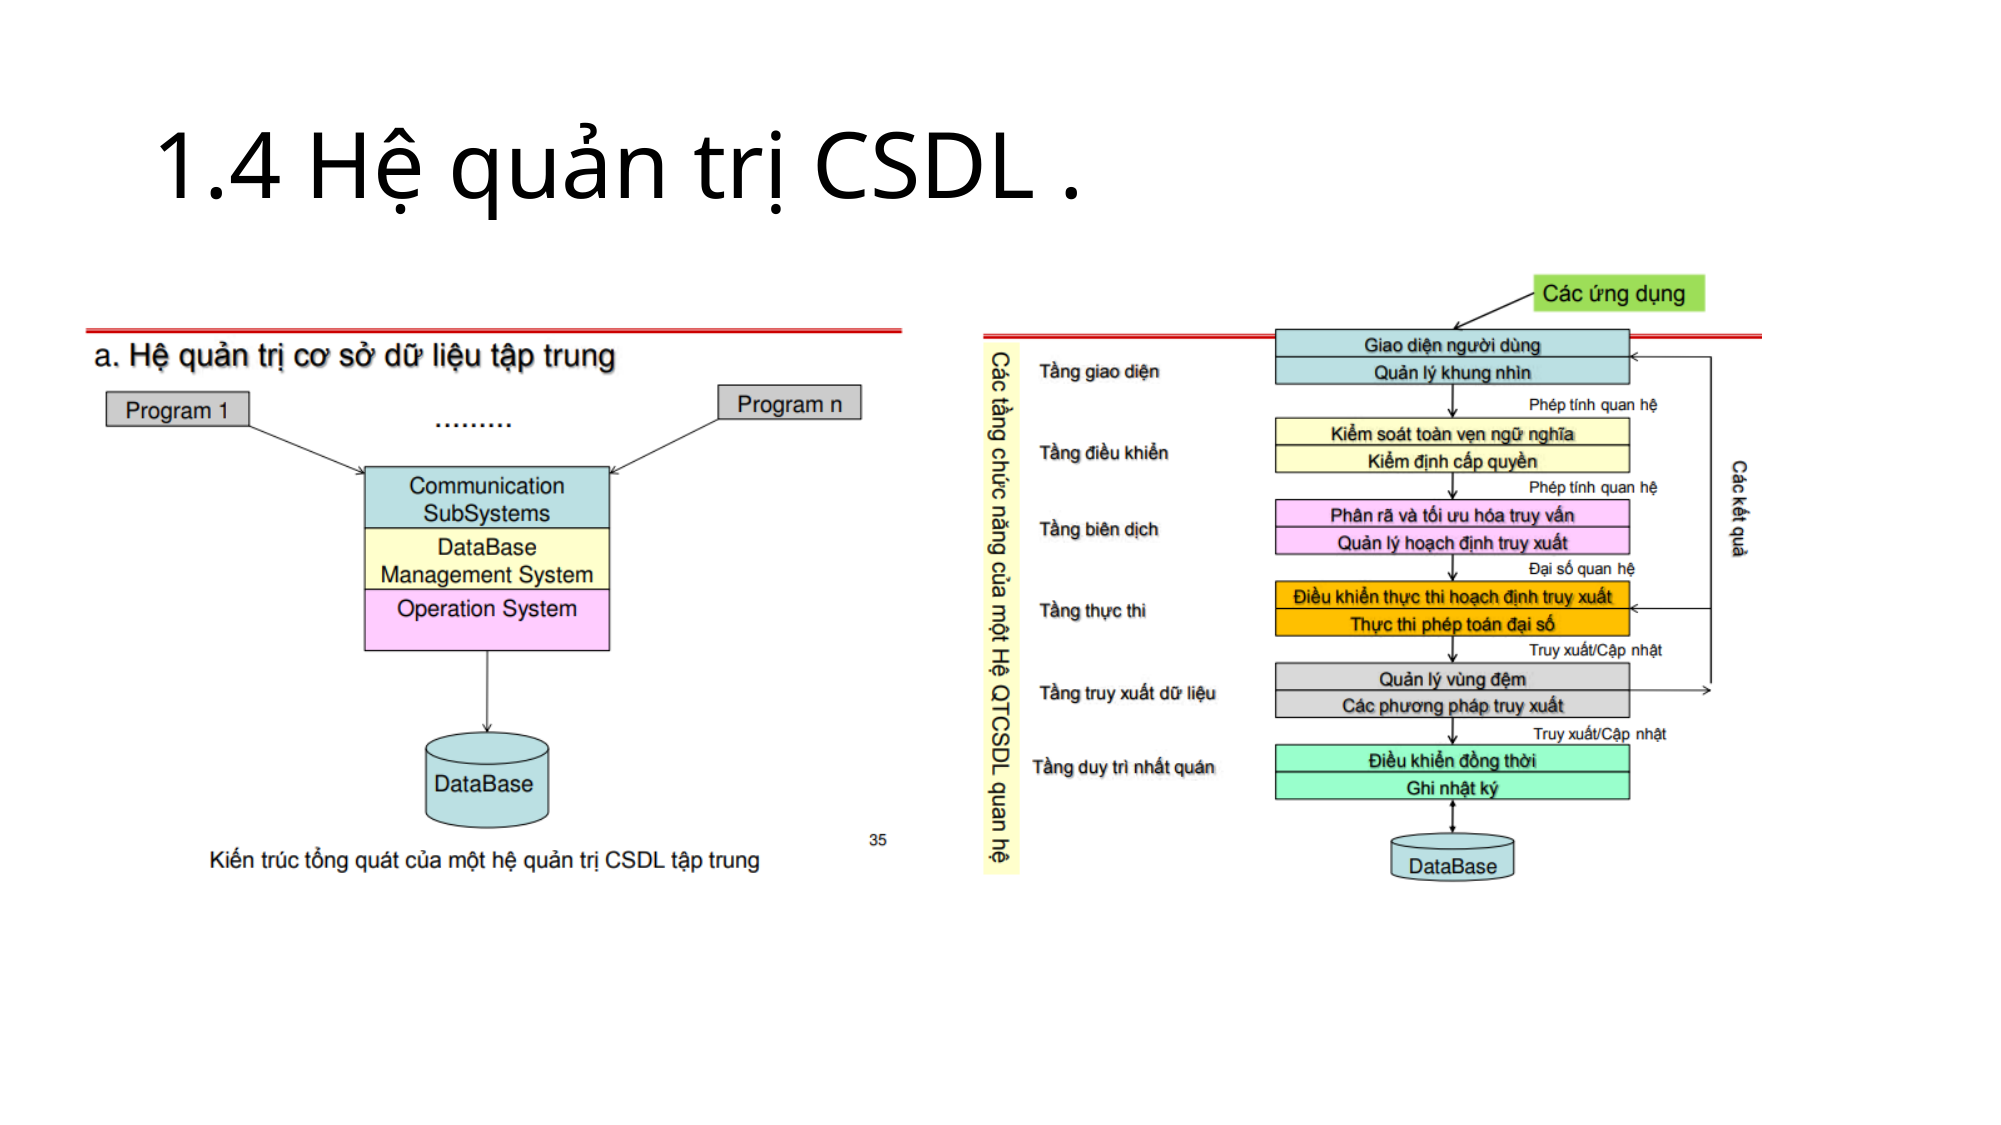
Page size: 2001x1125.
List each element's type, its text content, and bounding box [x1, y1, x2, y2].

title 1.4 Hệ quản trị CSDL . [137, 59, 1863, 278]
picture [72, 250, 1762, 941]
